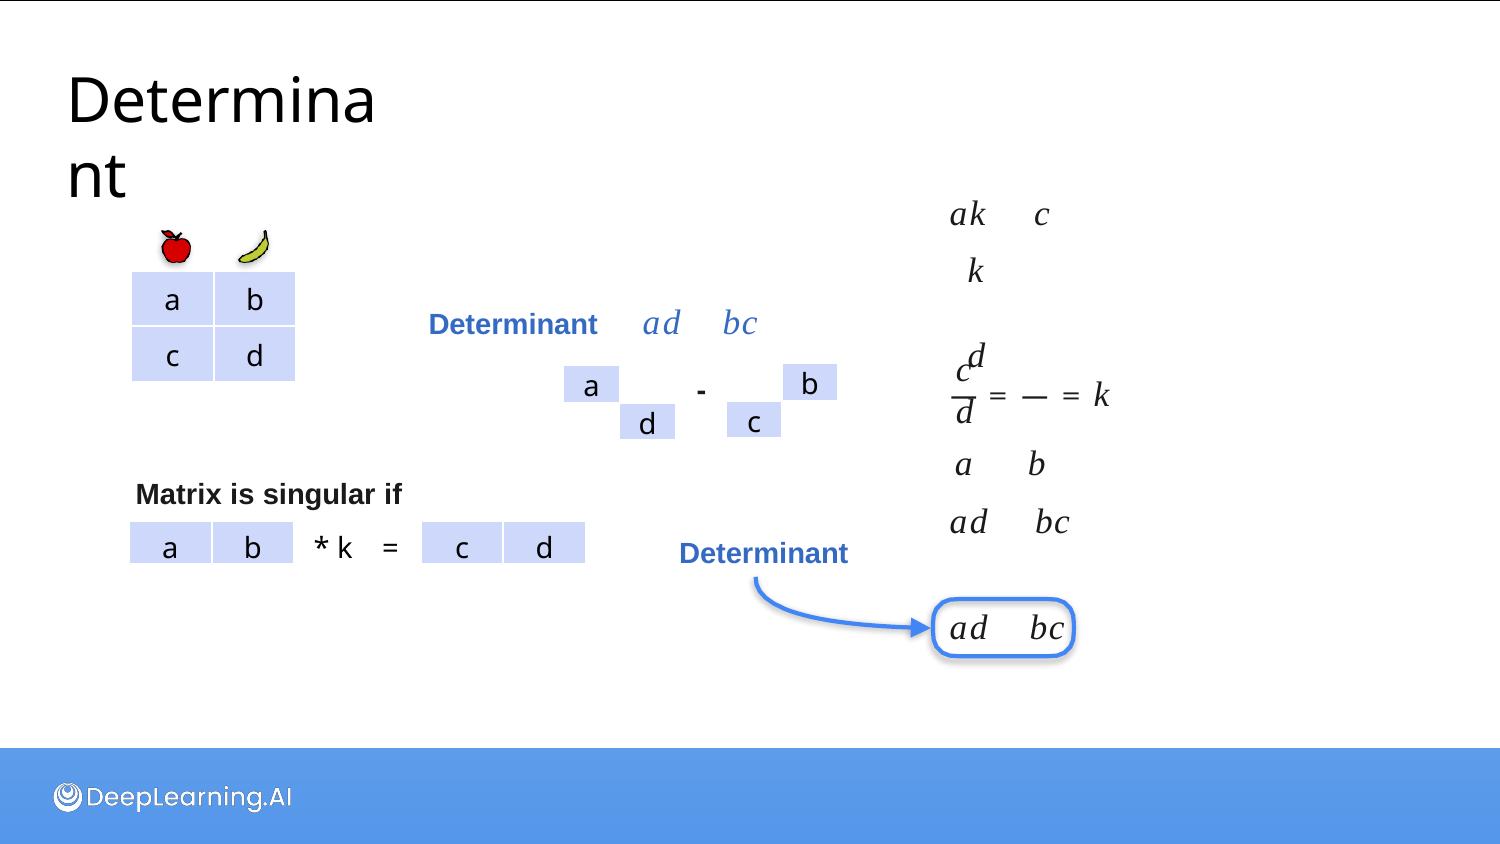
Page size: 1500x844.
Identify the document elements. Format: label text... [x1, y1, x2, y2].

picture [0, 748, 1500, 844]
text_box ad bc [947, 495, 1071, 541]
table_header b [215, 272, 295, 325]
title Determinant [64, 58, 409, 211]
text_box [500, 332, 931, 521]
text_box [232, 227, 276, 273]
text_box c [420, 520, 503, 565]
text_box b [211, 520, 295, 565]
table_cell c [132, 327, 213, 381]
text_box * k = [311, 526, 400, 564]
table_cell d [215, 327, 295, 381]
table_header a [132, 272, 213, 325]
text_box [747, 573, 938, 648]
text_box Matrix is singular if [133, 473, 404, 511]
text_box = = k [985, 368, 1111, 414]
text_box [924, 594, 1083, 669]
text_box Determinant [677, 531, 852, 569]
text_box Determinant [426, 303, 601, 341]
text_box ad bc [640, 296, 758, 330]
text_box a [129, 520, 211, 565]
text_box d [503, 527, 586, 565]
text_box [155, 227, 197, 273]
text_box ak c k d [947, 172, 1051, 375]
text_box c d a b [952, 375, 1046, 483]
